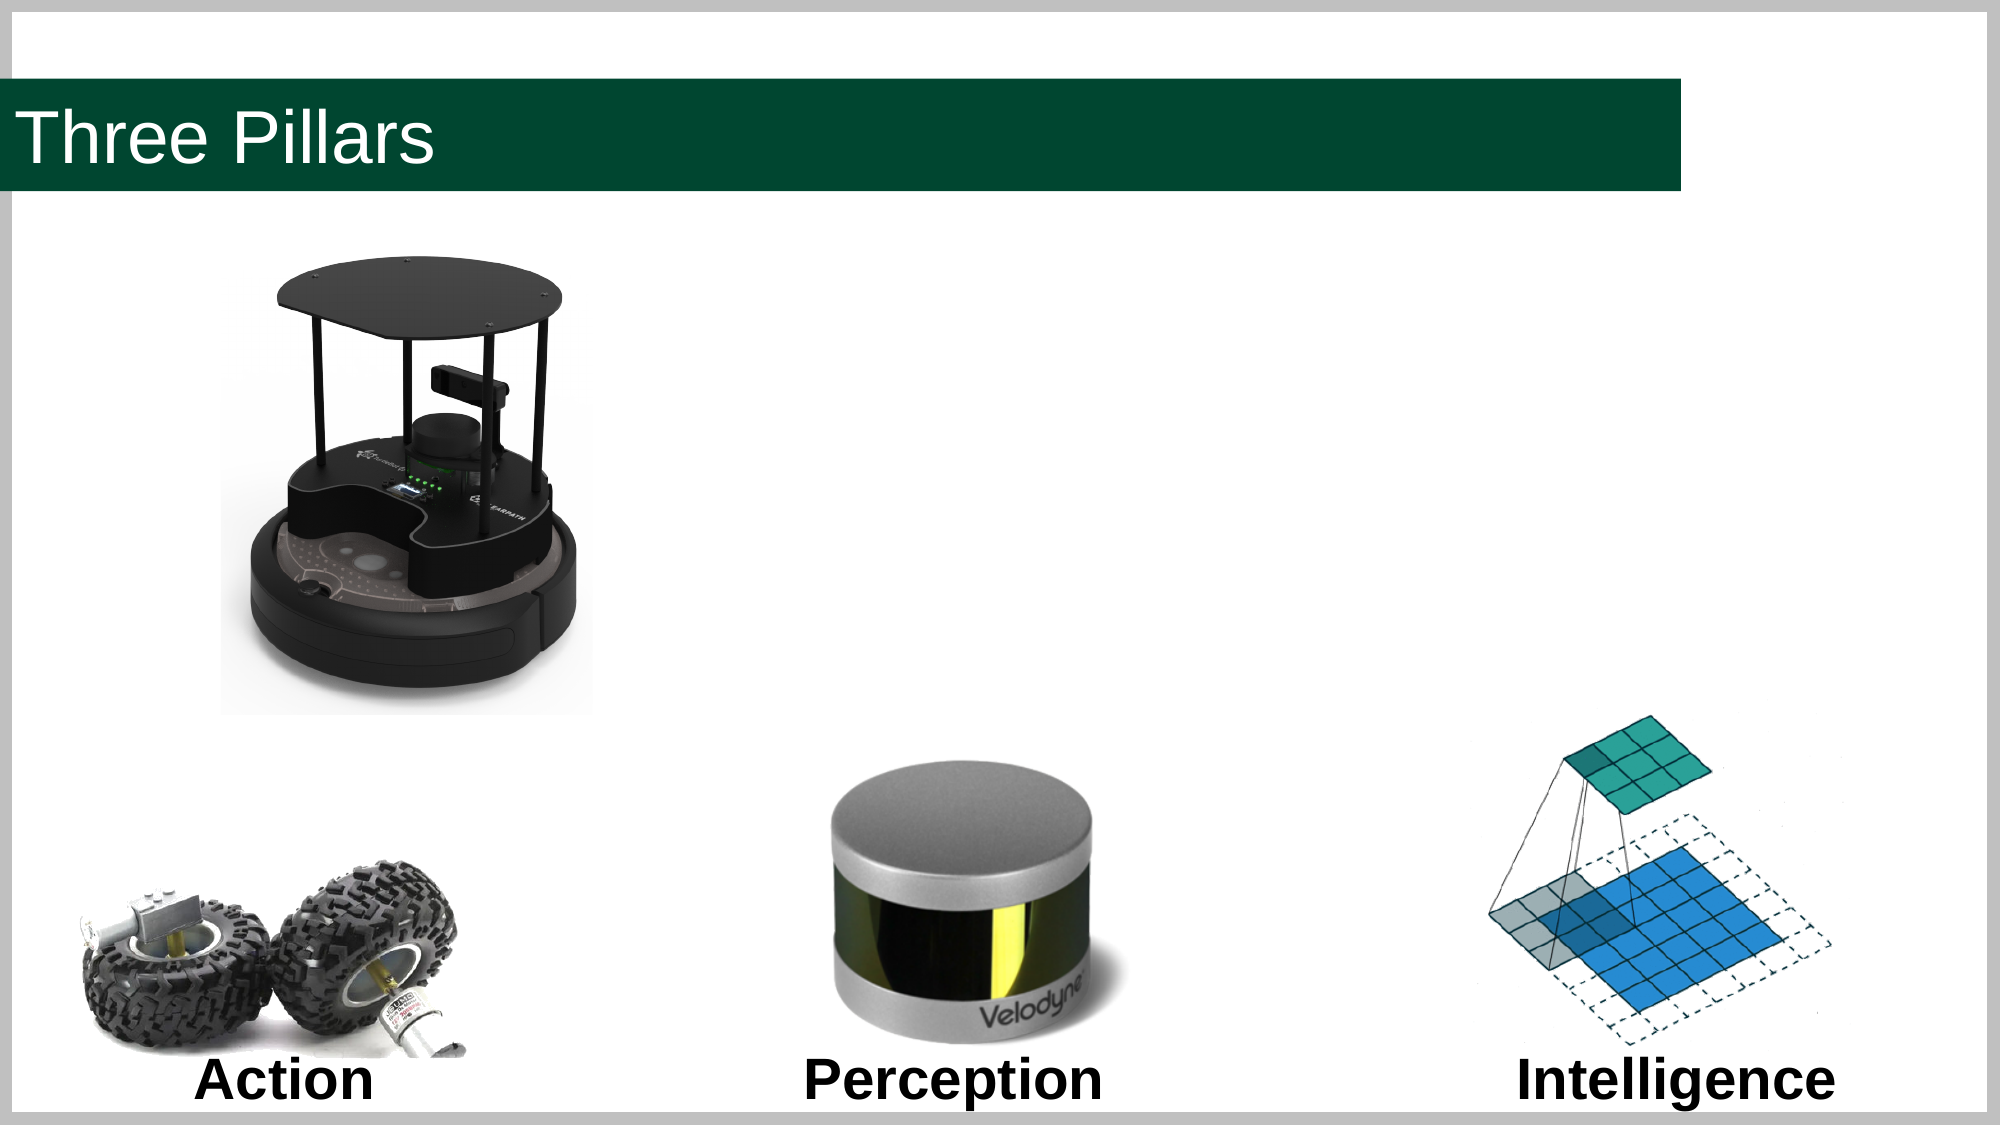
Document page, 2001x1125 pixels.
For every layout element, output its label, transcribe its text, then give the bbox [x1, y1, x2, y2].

picture [786, 711, 1159, 1085]
picture [1466, 694, 1853, 1067]
text_box Three Pillars [0, 84, 1360, 184]
picture [65, 743, 477, 1125]
text_box Intelligence [1501, 1075, 1853, 1119]
text_box [0, 78, 1681, 192]
text_box Perception [788, 1092, 1120, 1119]
picture [220, 207, 594, 715]
text_box [0, 0, 2000, 1125]
